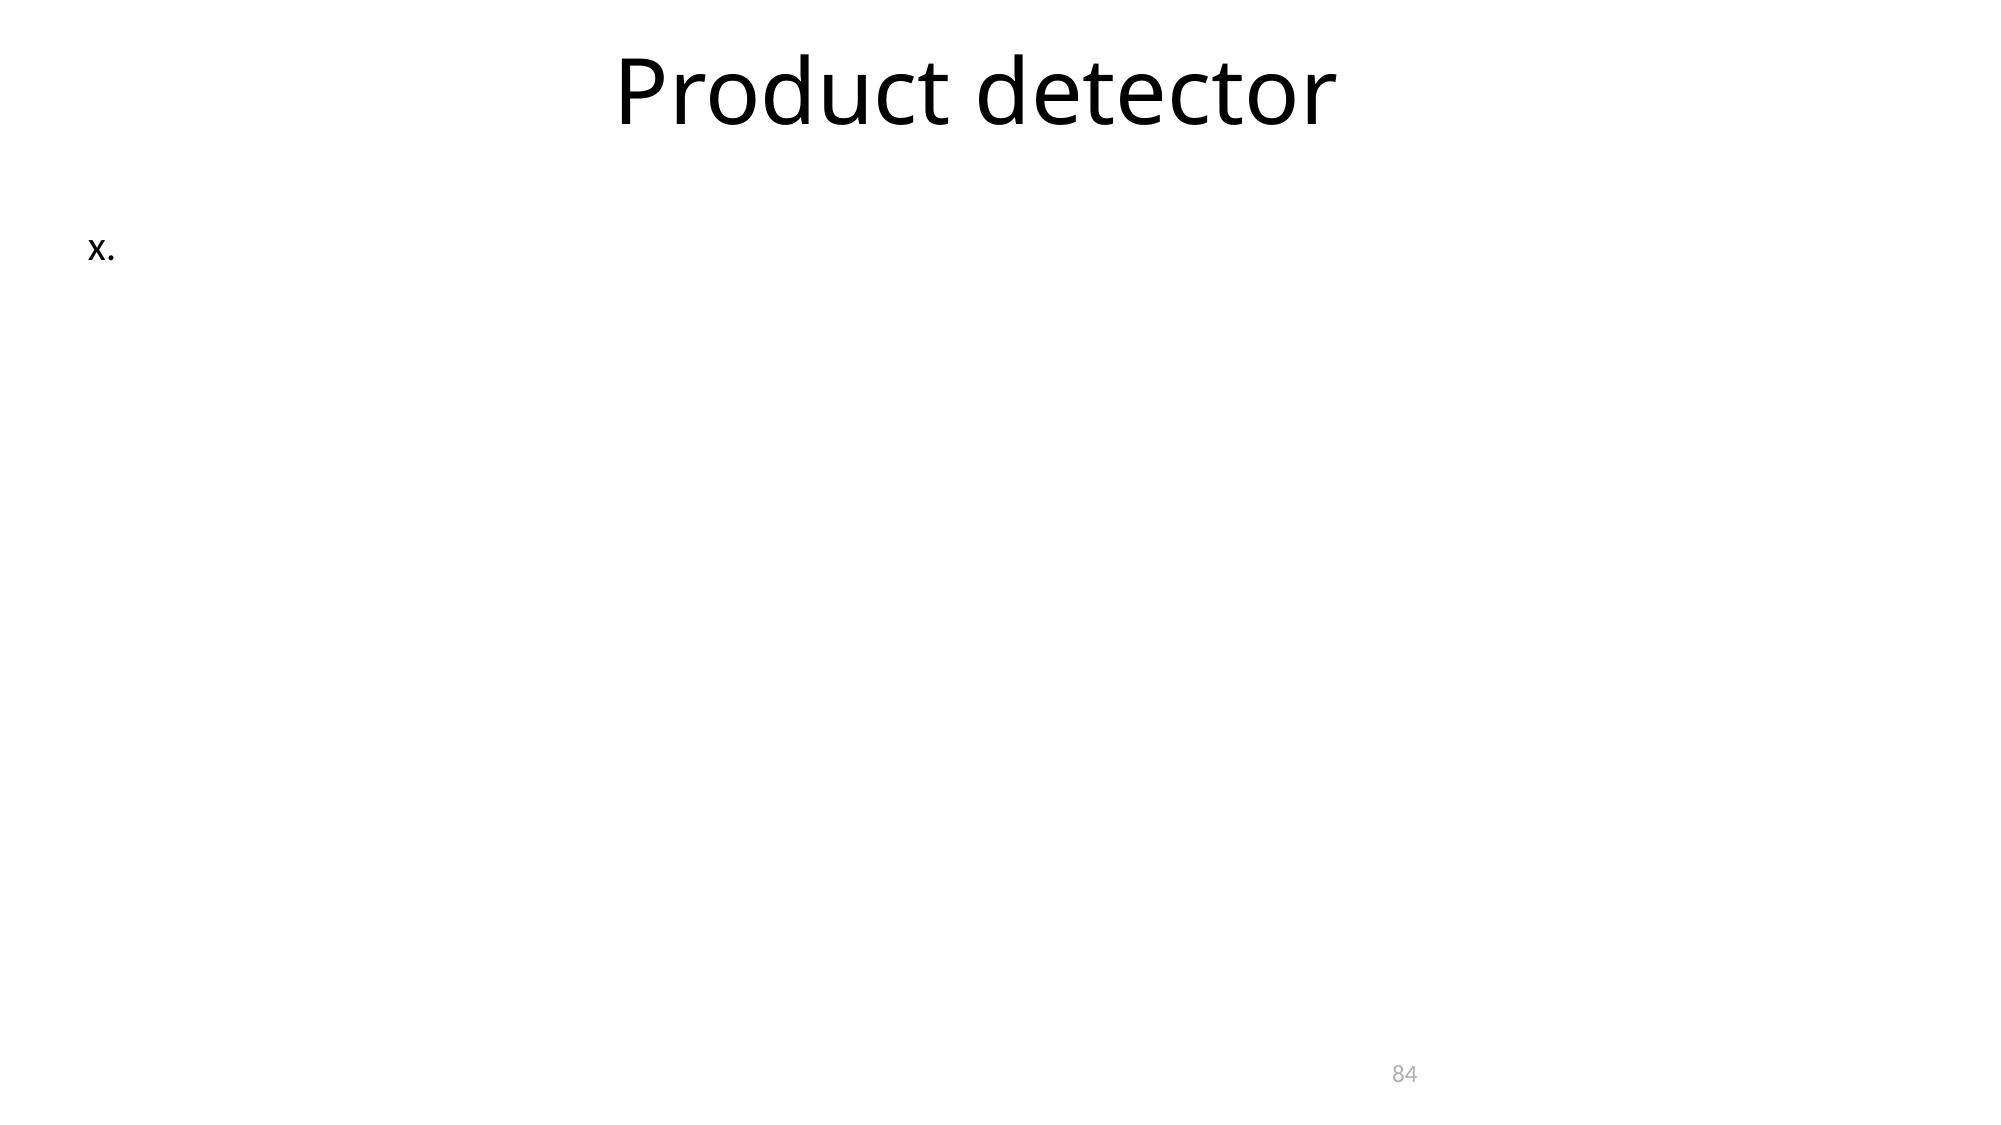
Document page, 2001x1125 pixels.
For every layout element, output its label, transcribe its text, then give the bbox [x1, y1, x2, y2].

slide_number 84 [1074, 738, 1425, 1125]
text_box x. [80, 211, 1972, 1031]
text_box Product detector [30, 25, 1922, 151]
